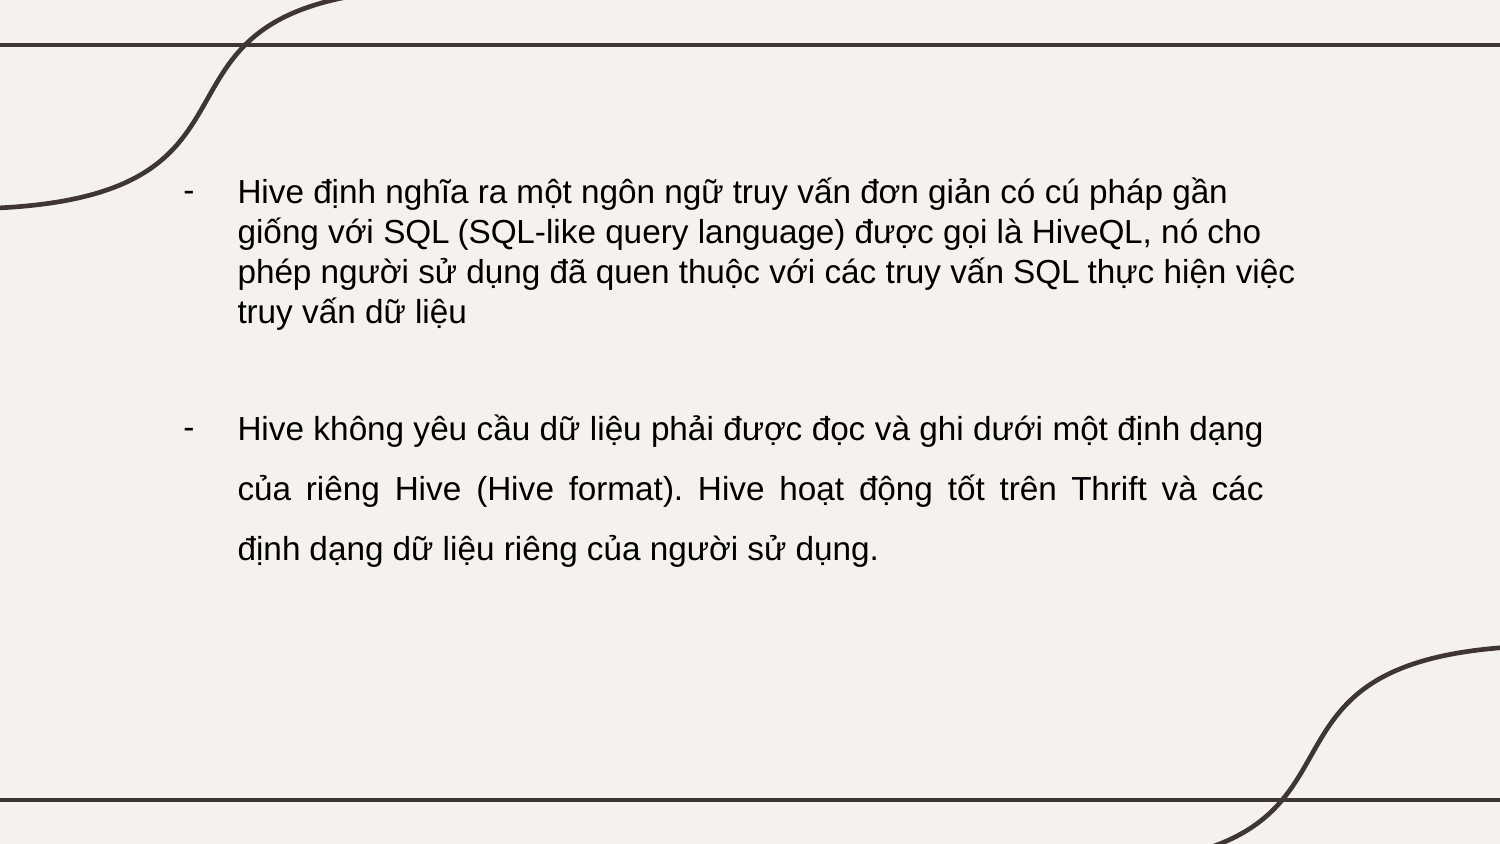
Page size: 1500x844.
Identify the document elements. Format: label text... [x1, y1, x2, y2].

text_box Hive định nghĩa ra một ngôn ngữ truy vấn đơn giản có cú pháp gần giống với SQL (SQL-like query language) được gọi là HiveQL, nó cho phép người sử dụng đã quen thuộc với các truy vấn SQL thực hiện việc truy vấn dữ liệu [147, 155, 1333, 345]
text_box Hive không yêu cầu dữ liệu phải được đọc và ghi dưới một định dạng của riêng Hive (Hive format). Hive hoạt động tốt trên Thrift và các định dạng dữ liệu riêng của người sử dụng. [147, 372, 1281, 643]
